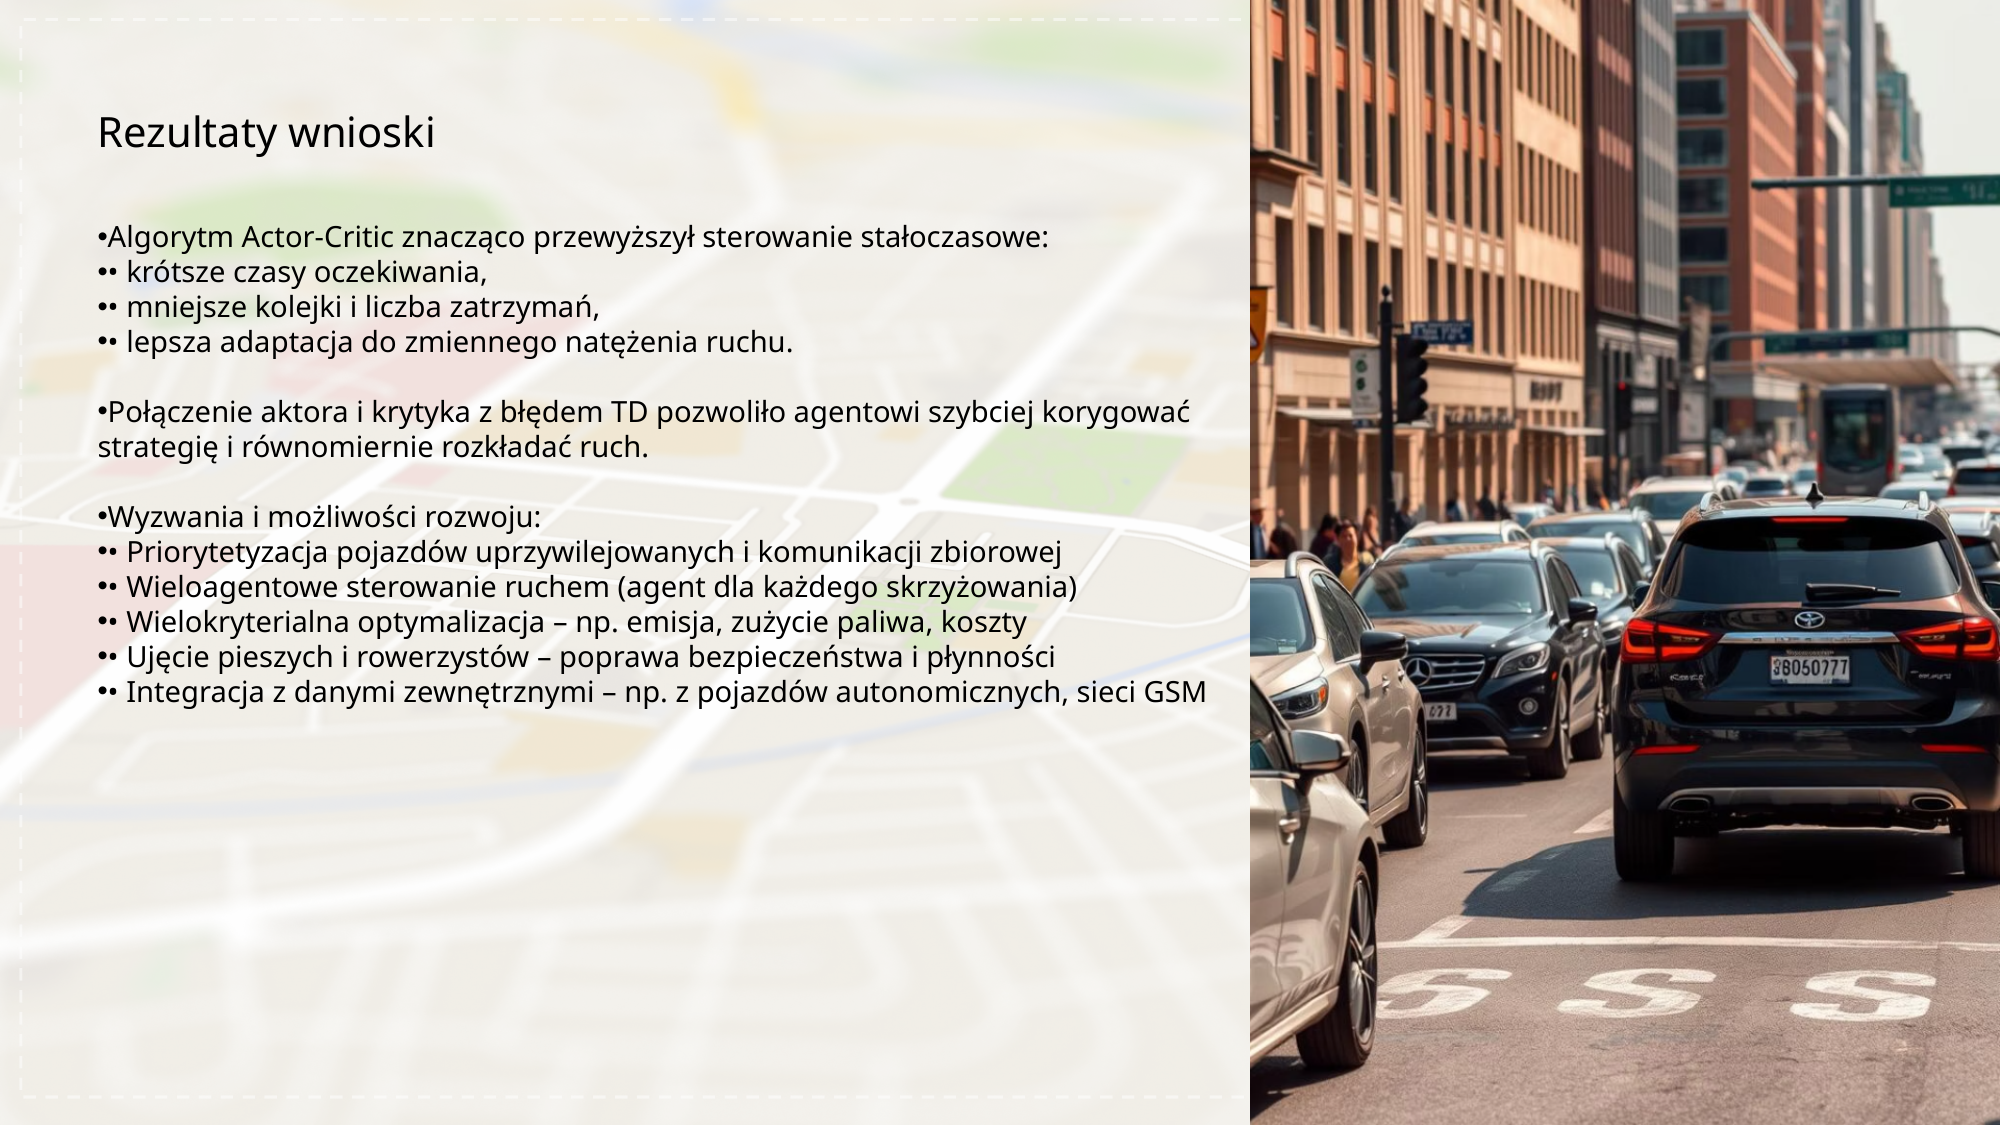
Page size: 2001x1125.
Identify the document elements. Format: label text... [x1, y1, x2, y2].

text_box Algorytm Actor-Critic znacząco przewyższył sterowanie stałoczasowe: • krótsze czasy oczekiwania, • mniejsze kolejki i liczba zatrzymań, • lepsza adaptacja do zmiennego natężenia ruchu. Połączenie aktora i krytyka z błędem TD pozwoliło agentowi szybciej korygować strategię i równomiernie rozkładać ruch. Wyzwania i możliwości rozwoju: • Priorytetyzacja pojazdów uprzywilejowanych i komunikacji zbiorowej • Wieloagentowe sterowanie ruchem (agent dla każdego skrzyżowania) • Wielokryterialna optymalizacja – np. emisja, zużycie paliwa, koszty • Ujęcie pieszych i rowerzystów – poprawa bezpieczeństwa i płynności • Integracja z danymi zewnętrznymi – np. z pojazdów autonomicznych, sieci GSM [82, 211, 1249, 716]
text_box Rezultaty wnioski [82, 73, 1249, 164]
picture [1249, 0, 2000, 1125]
text_box [19, 18, 1249, 1099]
